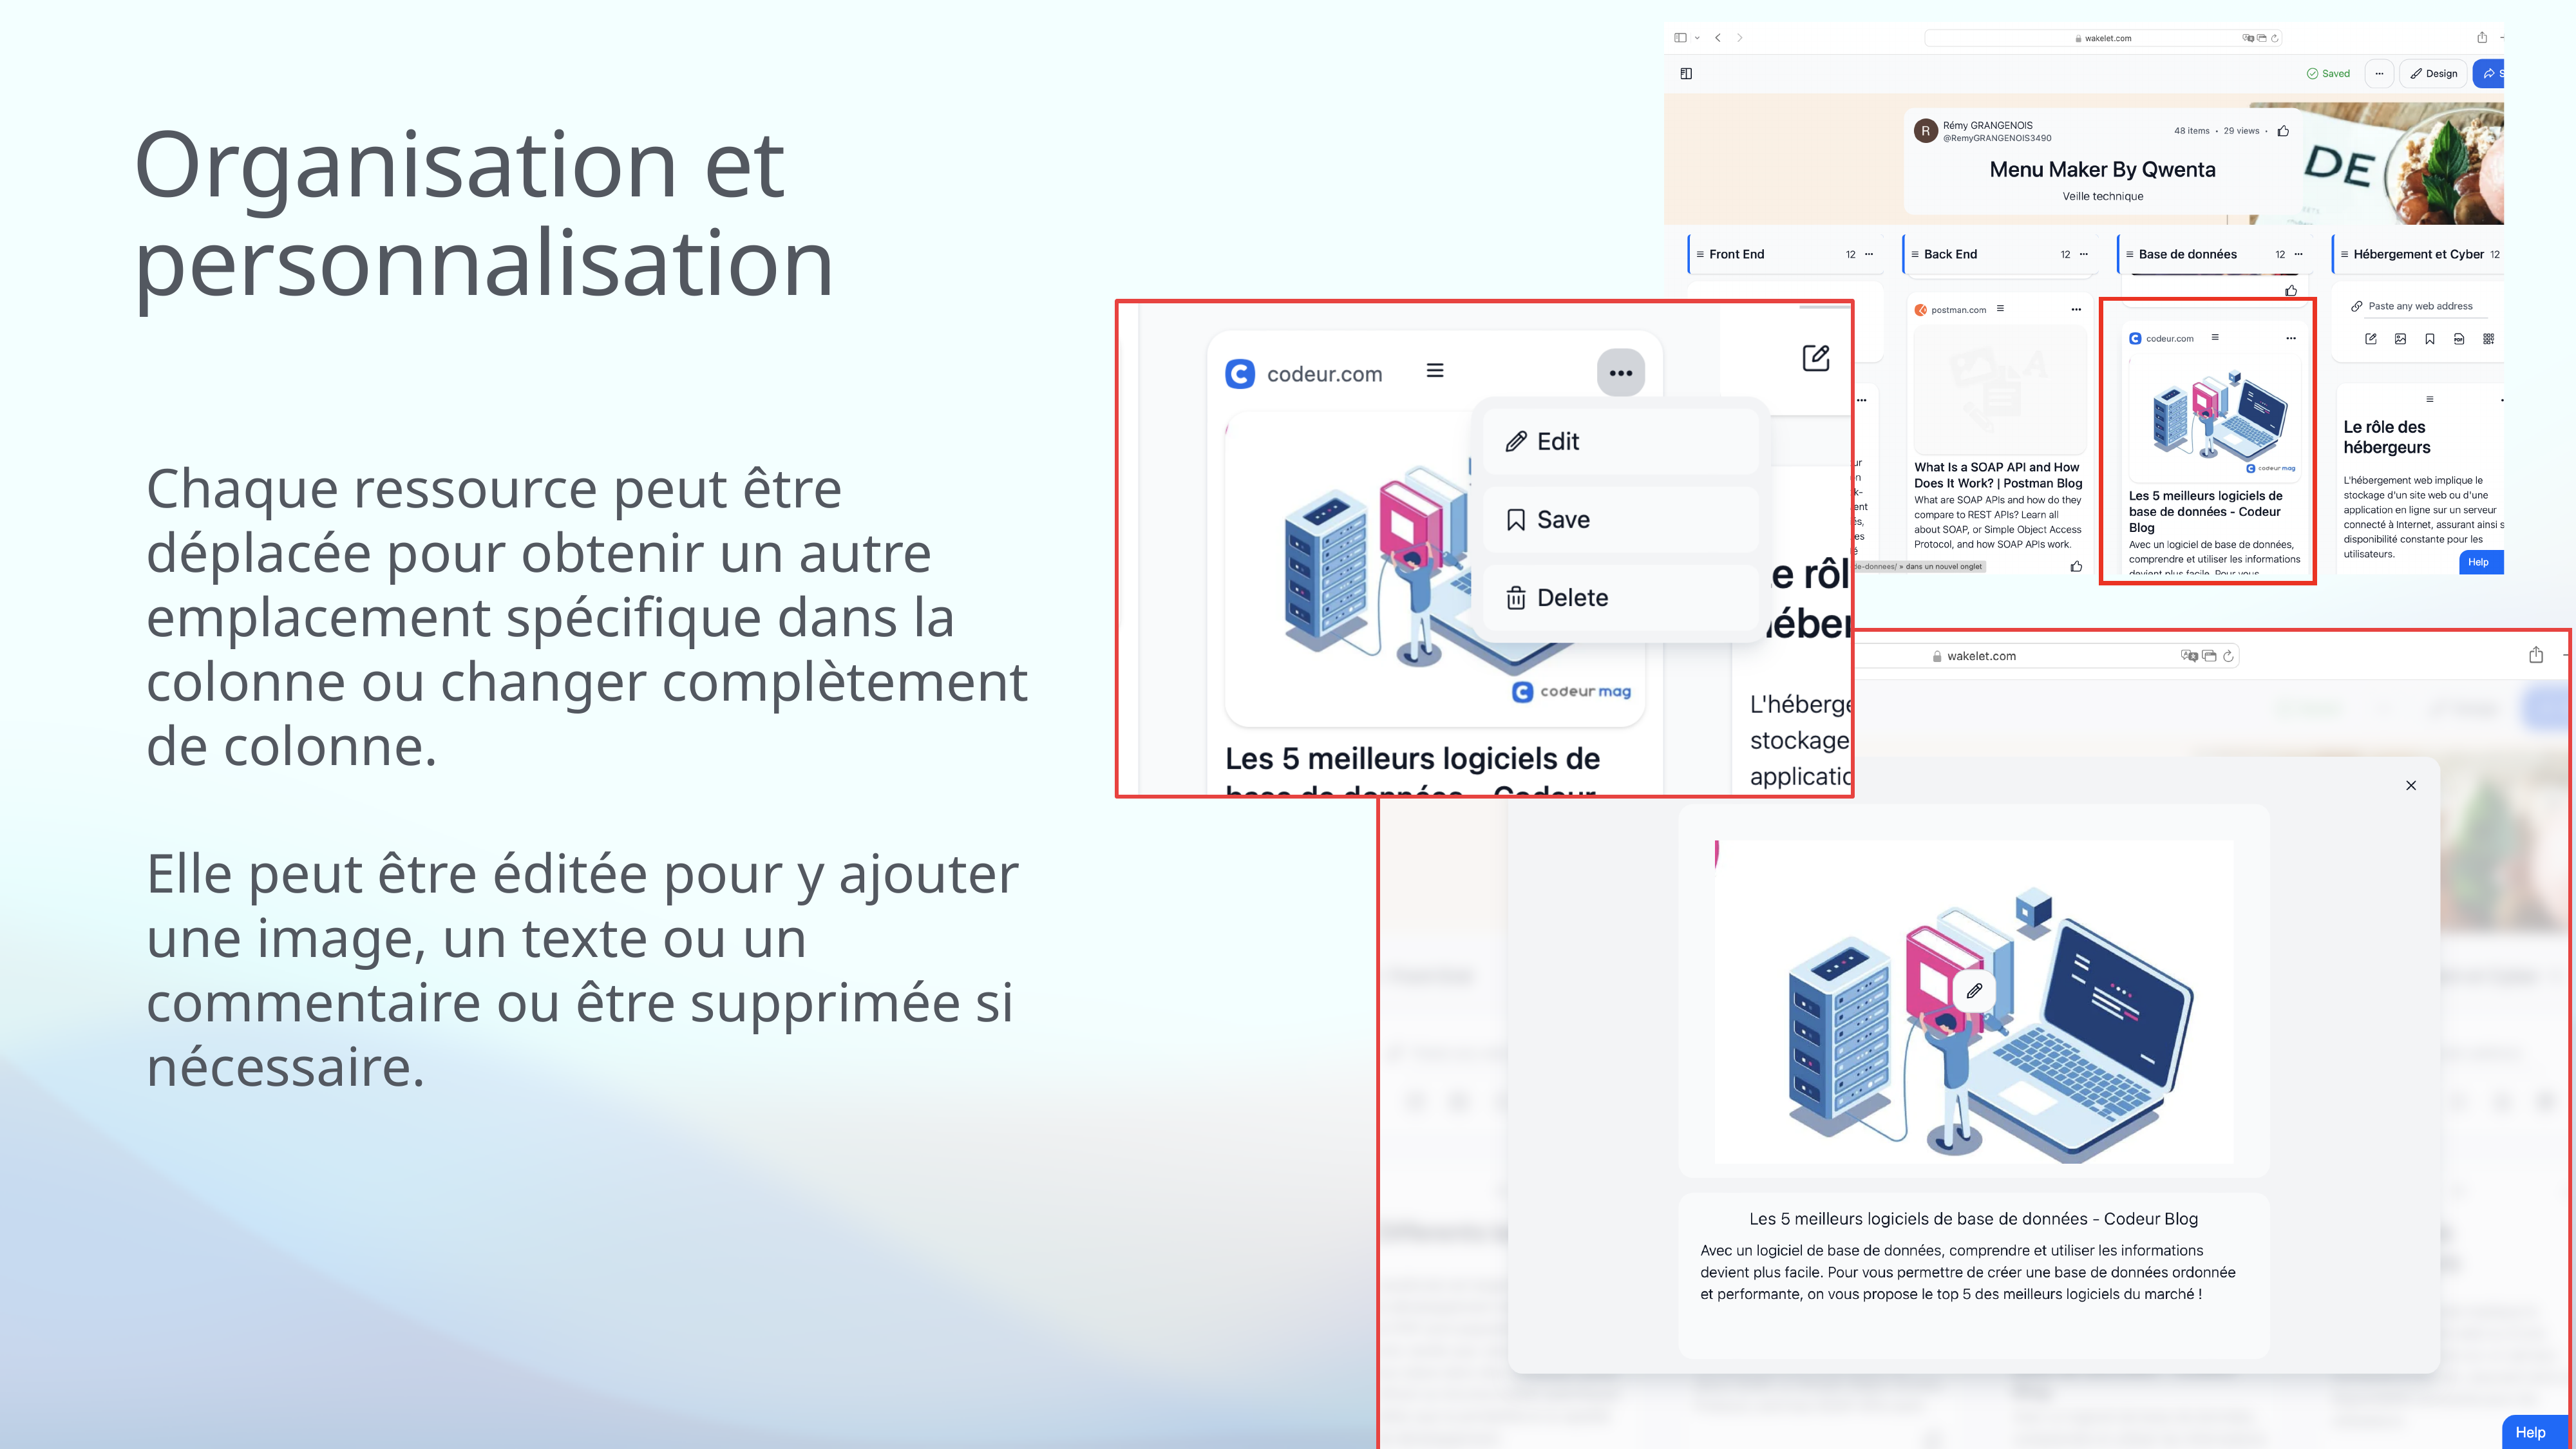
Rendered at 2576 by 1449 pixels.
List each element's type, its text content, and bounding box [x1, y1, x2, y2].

text_box [2101, 574, 2315, 583]
picture [0, 0, 2576, 1449]
title Organisation et personnalisation [126, 111, 1160, 353]
list Chaque ressource peut être déplacée pour obtenir un autre emplacement spécifique dans la colonne ou changer complètement de colonne. Elle peut être éditée pour y ajouter une image, un texte ou un commentaire ou être supprimée si nécessaire. [140, 448, 1065, 1321]
